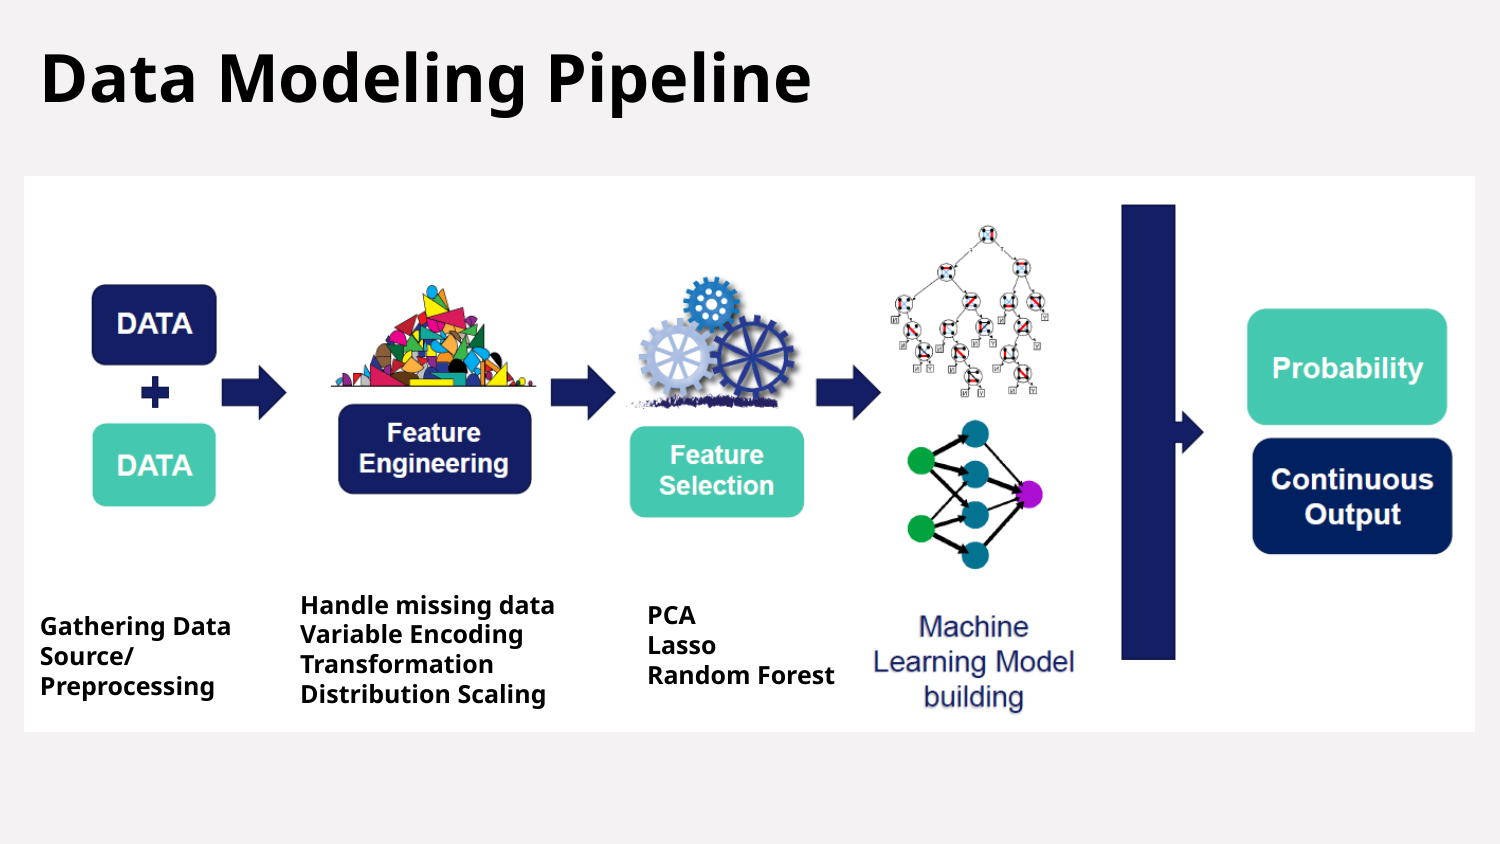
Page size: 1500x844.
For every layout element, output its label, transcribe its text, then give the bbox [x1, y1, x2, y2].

picture [24, 175, 1476, 732]
title Data Modeling Pipeline [24, 21, 905, 175]
